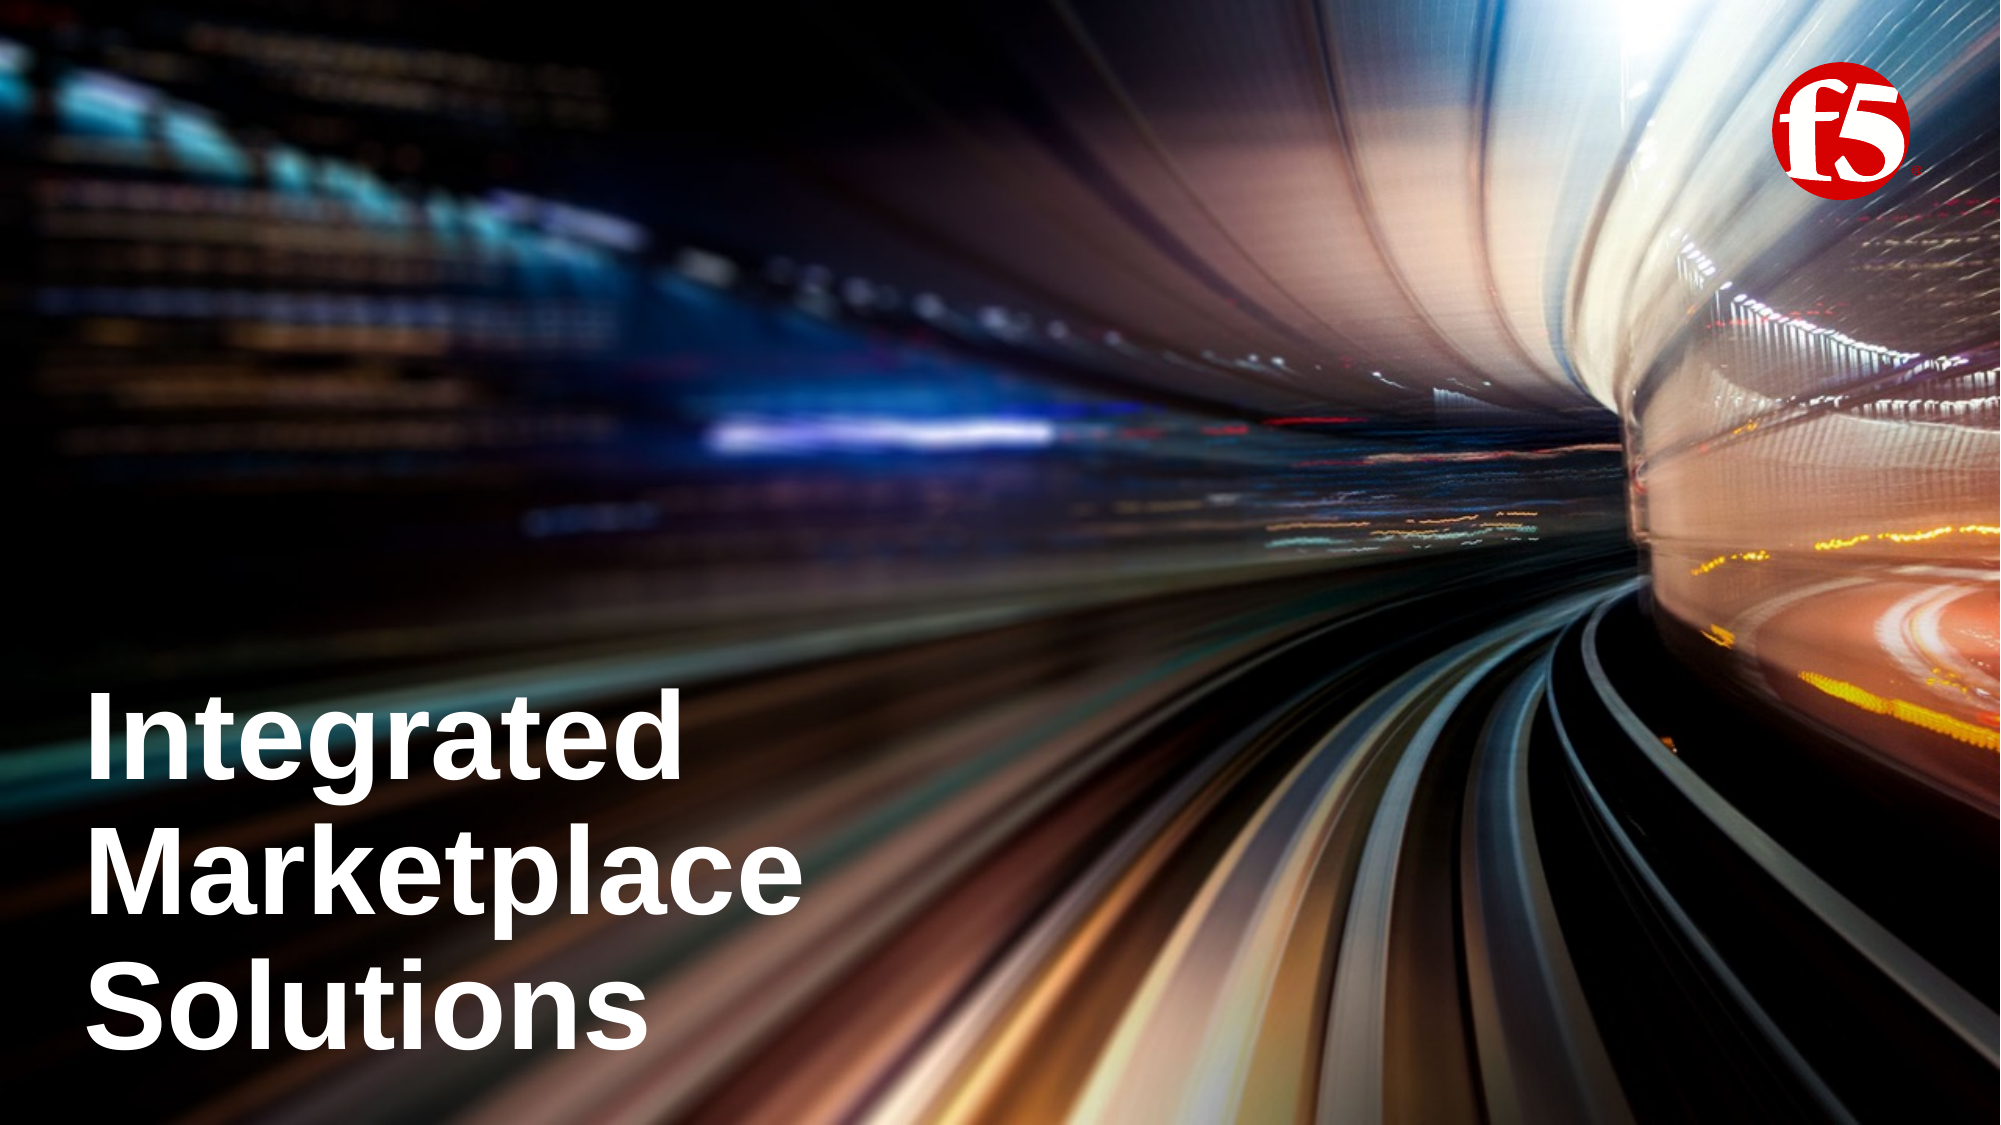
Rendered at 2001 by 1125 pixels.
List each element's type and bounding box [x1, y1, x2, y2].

picture [0, 0, 2000, 1125]
text_box [1772, 62, 1922, 201]
